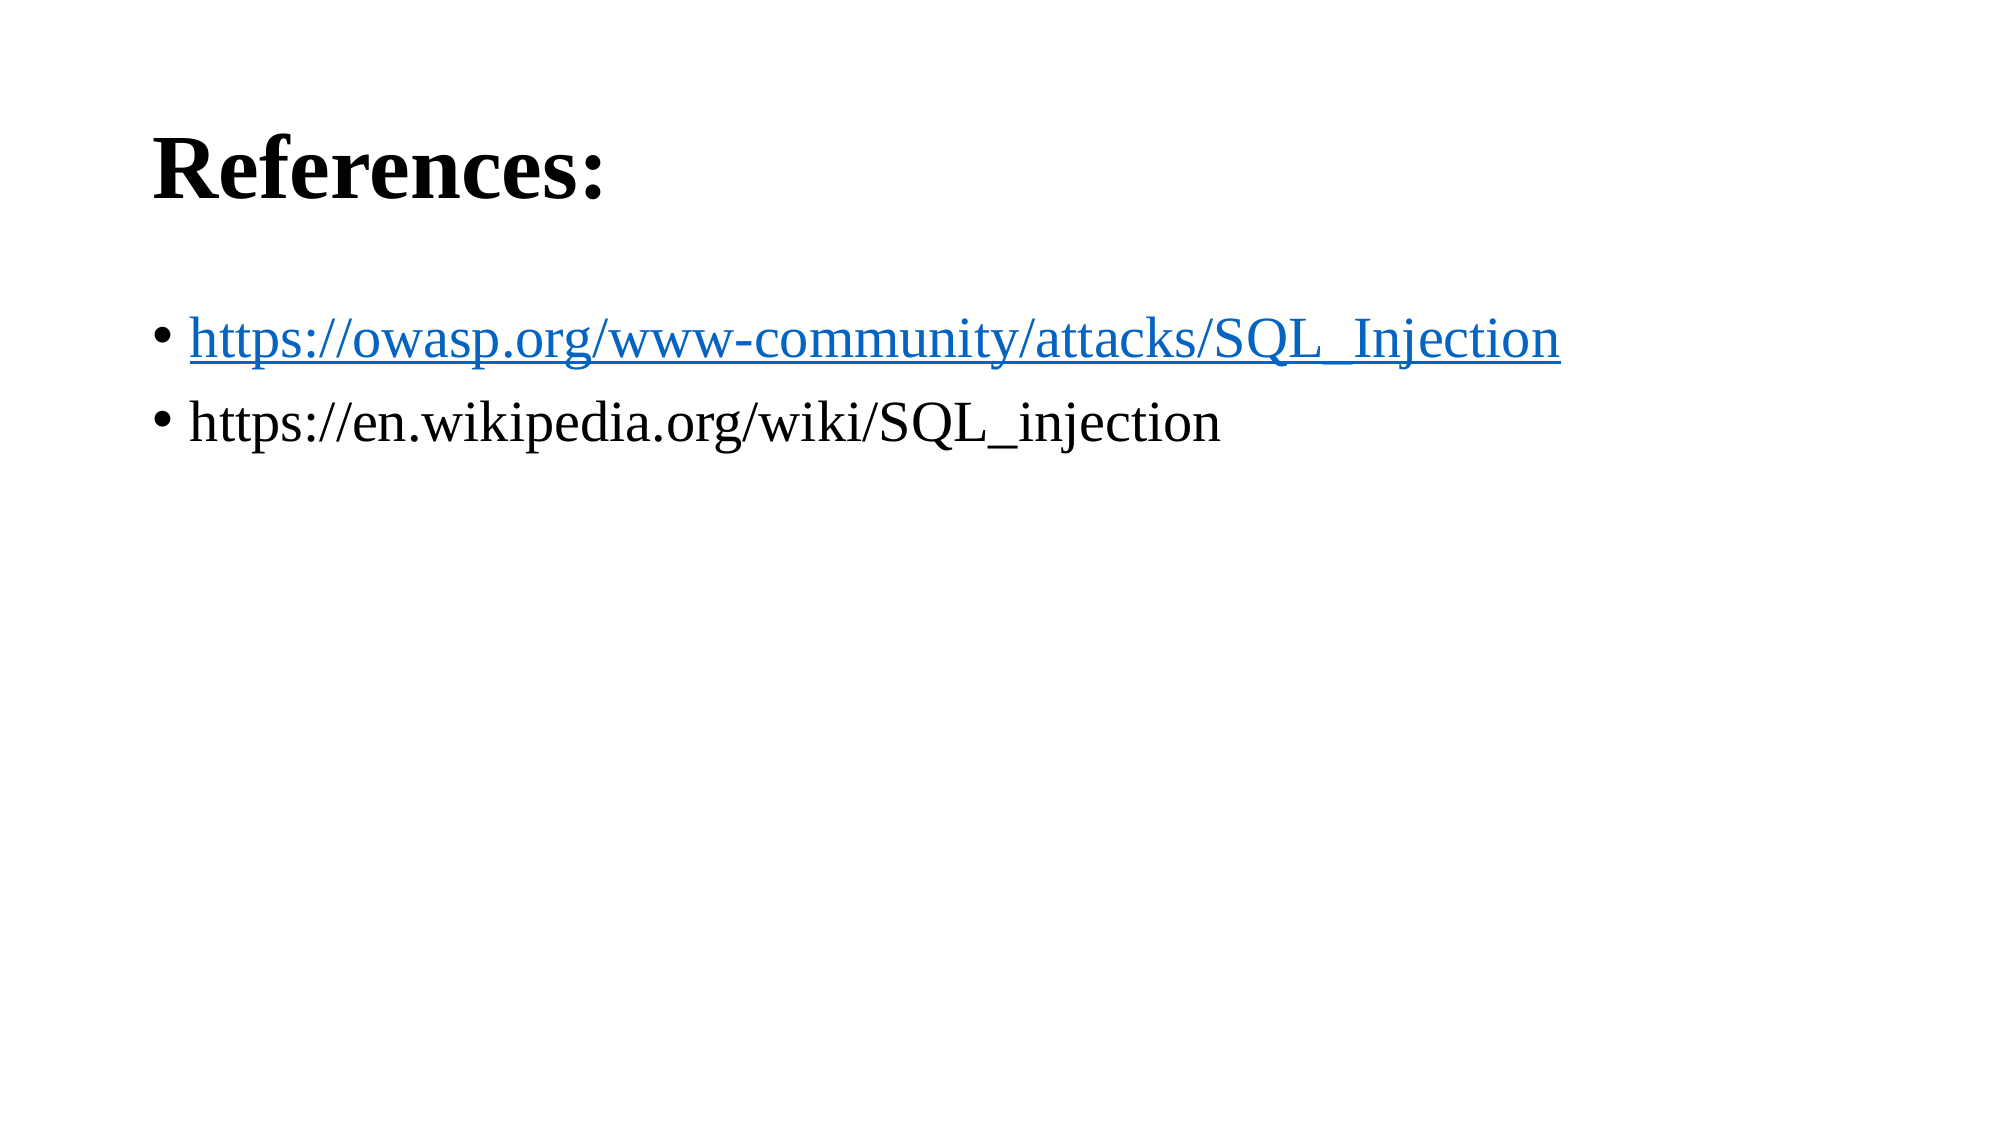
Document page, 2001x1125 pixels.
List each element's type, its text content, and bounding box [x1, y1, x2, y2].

list https://owasp.org/www-community/attacks/SQL_Injection https://en.wikipedia.org/wiki/SQL_injection [137, 299, 1863, 1014]
title References: [137, 59, 1863, 278]
